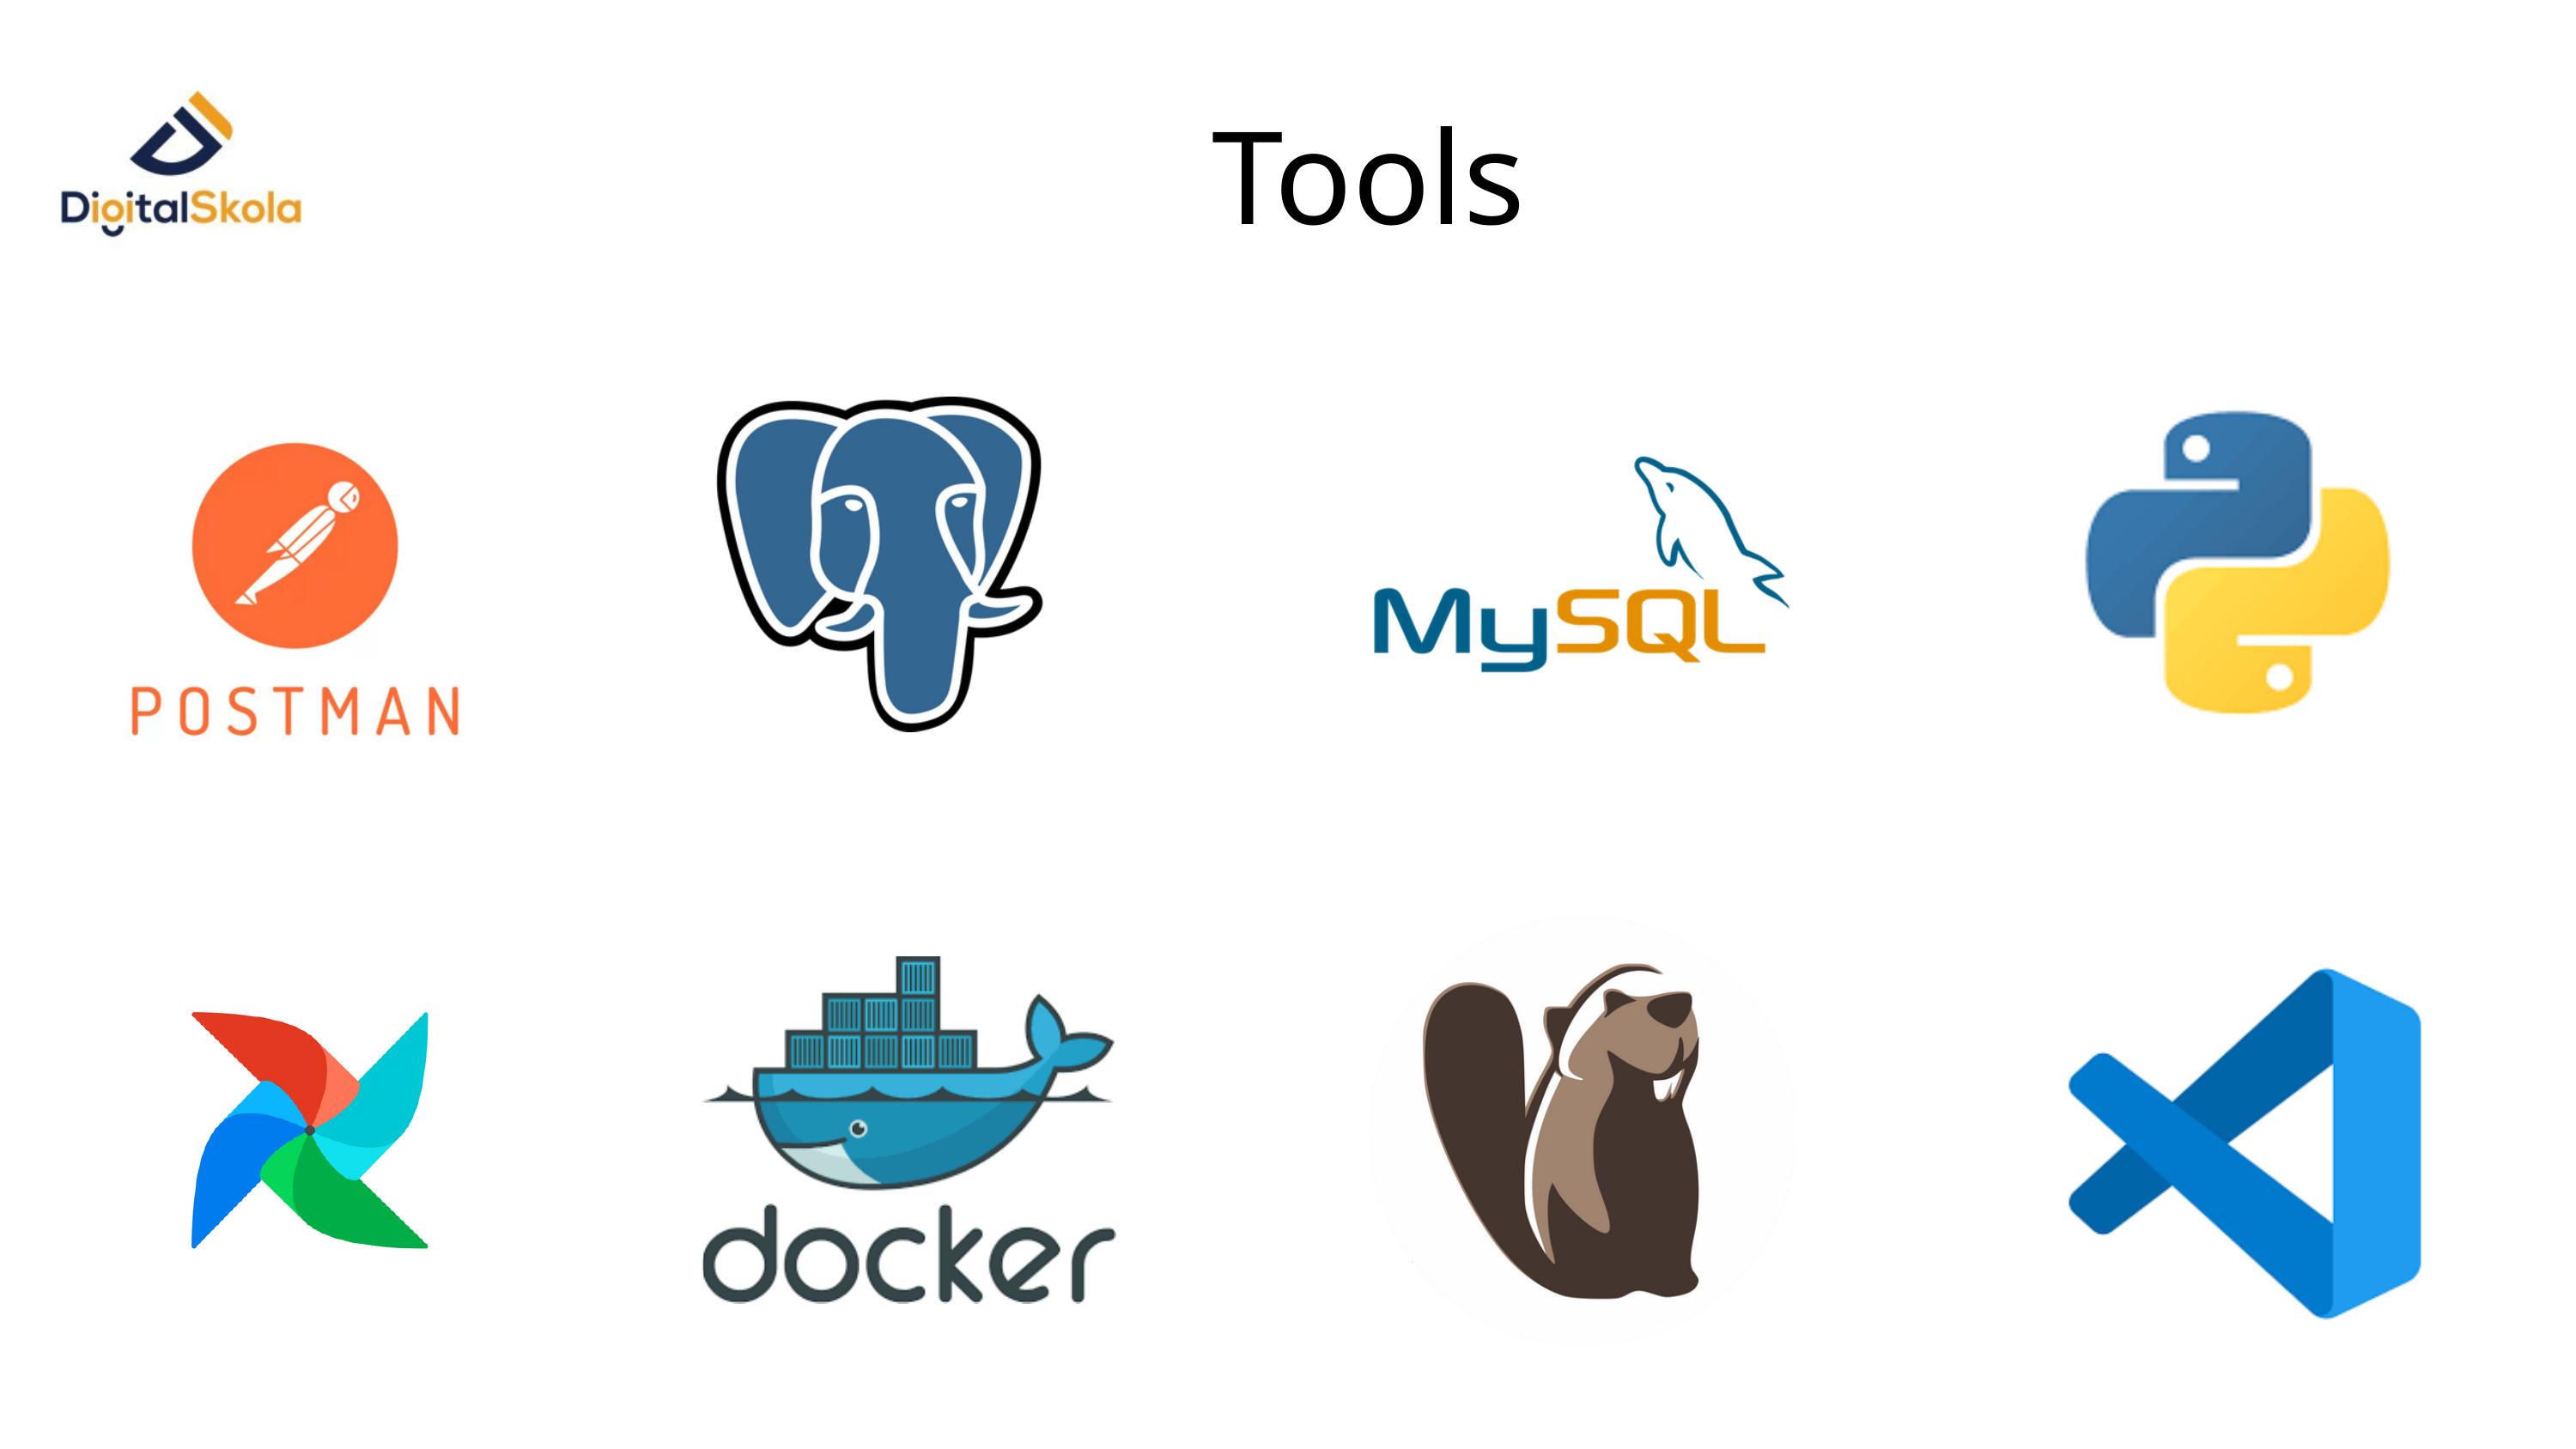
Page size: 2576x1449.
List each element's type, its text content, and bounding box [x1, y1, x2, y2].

text_box [702, 956, 1116, 1304]
text_box Tools [652, 95, 2086, 251]
text_box [136, 956, 483, 1304]
text_box [1935, 261, 2543, 868]
text_box [712, 397, 1048, 732]
text_box [95, 409, 483, 766]
text_box [2044, 943, 2446, 1345]
text_box [1368, 350, 1796, 779]
text_box [1365, 915, 1796, 1345]
text_box [58, 50, 305, 298]
